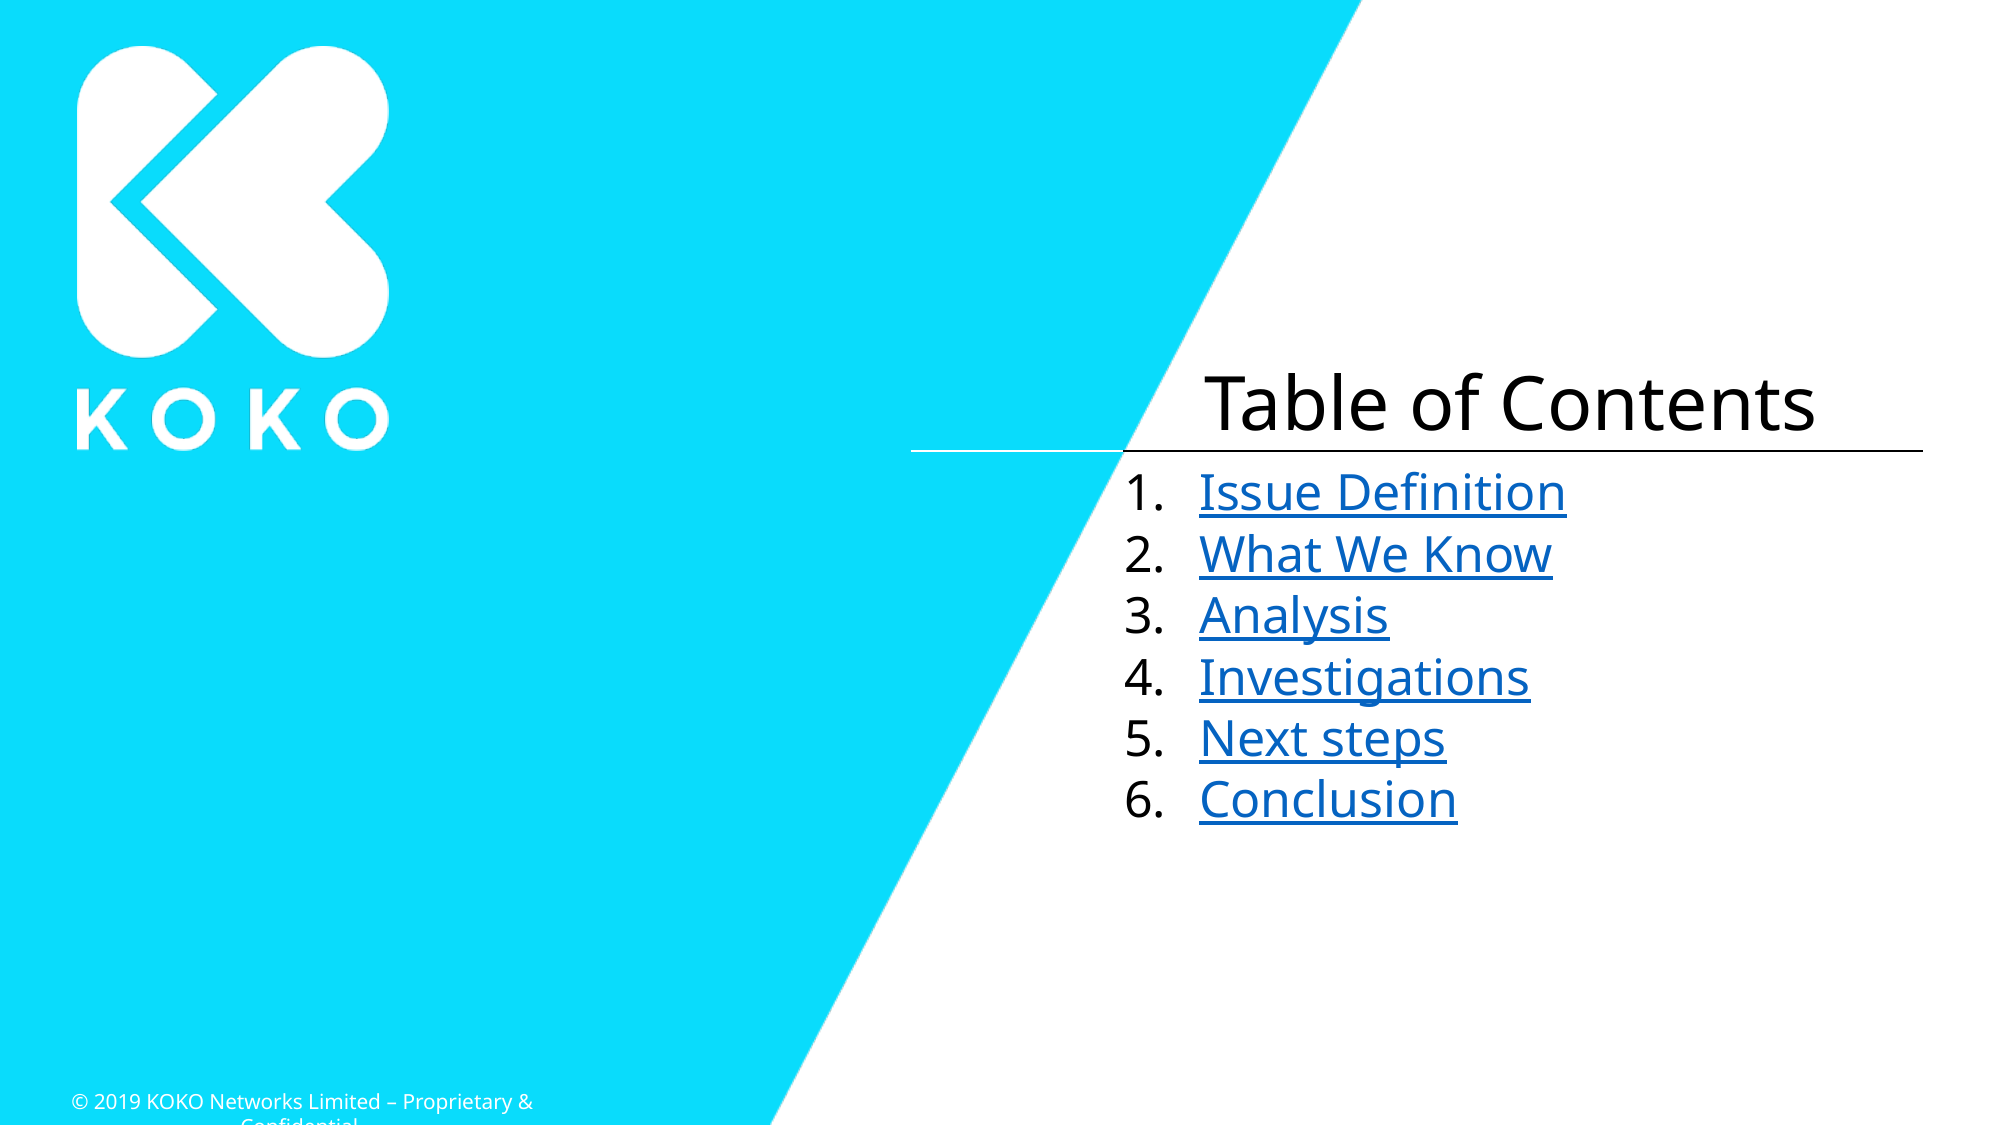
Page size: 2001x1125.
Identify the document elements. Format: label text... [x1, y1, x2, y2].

subtitle Issue Definition What We Know Analysis Investigations Next steps Conclusion [1084, 454, 1958, 1029]
picture [0, 0, 2001, 1125]
